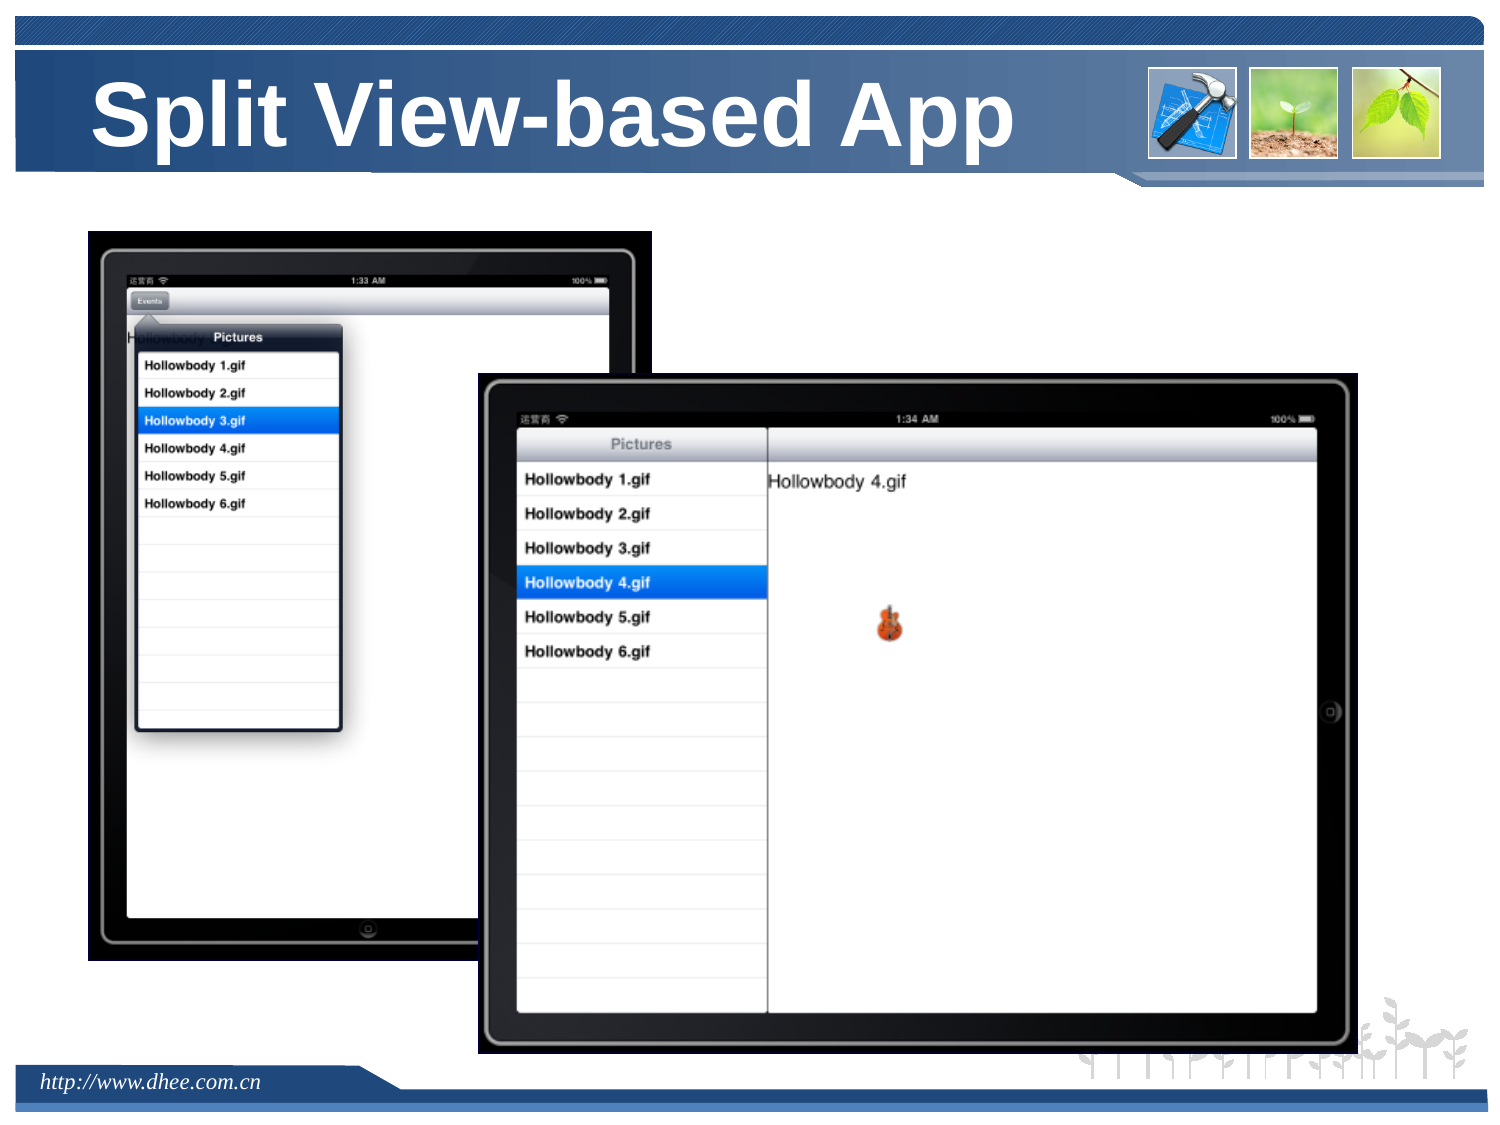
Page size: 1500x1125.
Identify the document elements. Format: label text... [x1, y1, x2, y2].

picture [1150, 69, 1239, 158]
picture [1353, 69, 1439, 157]
picture [88, 231, 1359, 1054]
title Split View-based App [75, 39, 1138, 182]
picture [1251, 69, 1337, 157]
